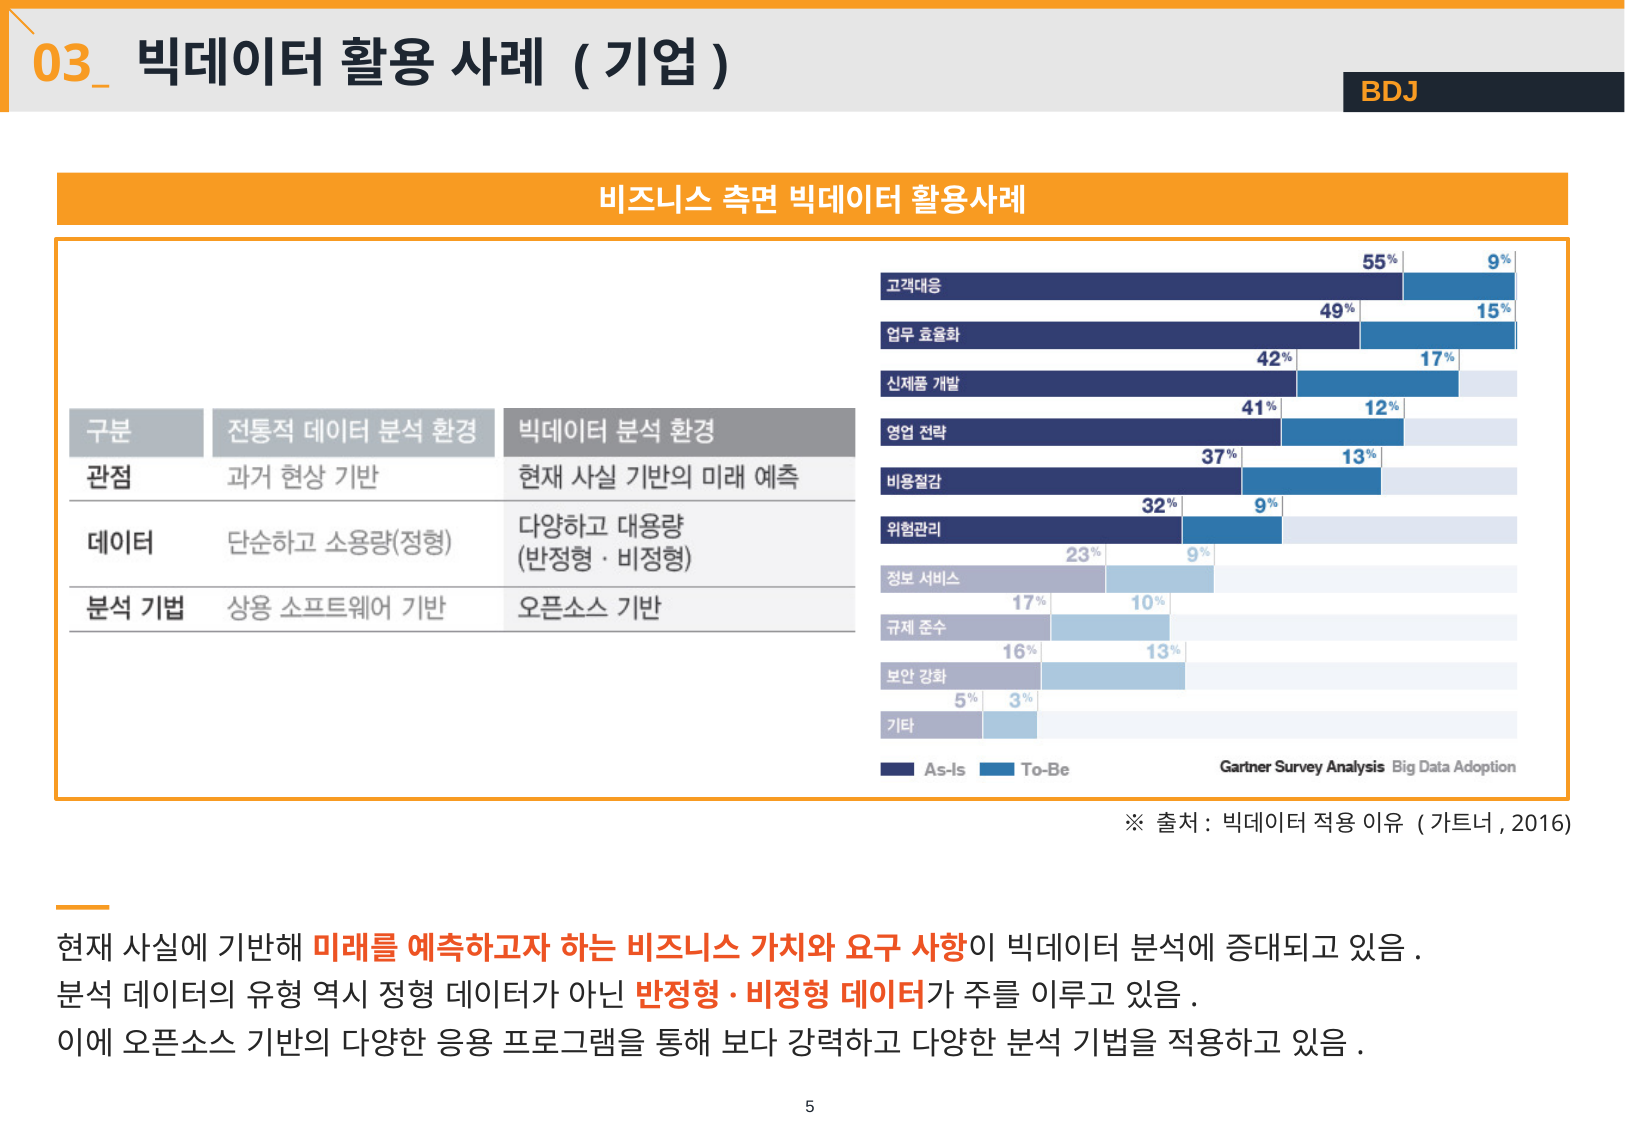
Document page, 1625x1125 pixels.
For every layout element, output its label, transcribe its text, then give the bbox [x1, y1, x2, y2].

text_box ※ 출처: 빅데이터 적용 이유 (가트너, 2016) [847, 798, 1587, 844]
text_box [54, 237, 1570, 801]
text_box 현재 사실에 기반해 미래를 예측하고자 하는 비즈니스 가치와 요구 사항이 빅데이터 분석에 증대되고 있음. 분석 데이터의 유형 역시 정형 데이터가 아닌 반정형·비정형 데이터가 주를 이루고 있음. 이에 오픈소스 기반의 다양한 응용 프로그램을 통해 보다 강력하고 다양한 분석 기법을 적용하고 있음. [41, 916, 1607, 1068]
picture [68, 408, 857, 634]
picture [870, 250, 1522, 783]
text_box 비즈니스 측면 빅데이터 활용사례 [57, 172, 1569, 225]
text_box [54, 903, 111, 912]
title 03_ 빅데이터 활용 사례 (기업) [17, 15, 1285, 107]
